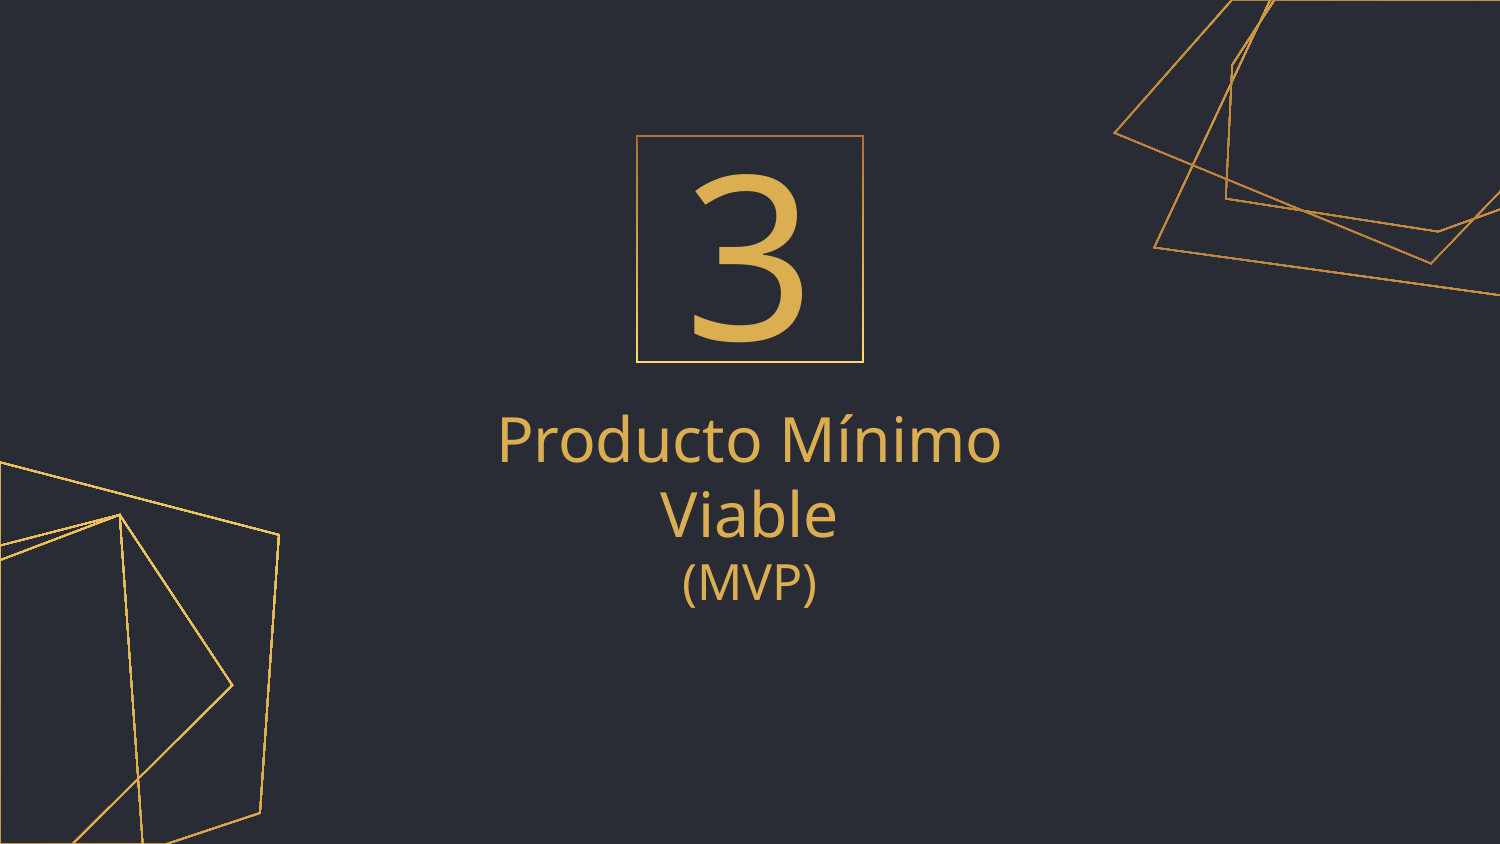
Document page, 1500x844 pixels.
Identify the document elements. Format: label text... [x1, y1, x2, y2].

title 3 [505, 142, 995, 356]
title Producto Mínimo Viable (MVP) [400, 383, 1100, 627]
text_box [635, 356, 865, 364]
text_box [635, 134, 865, 142]
